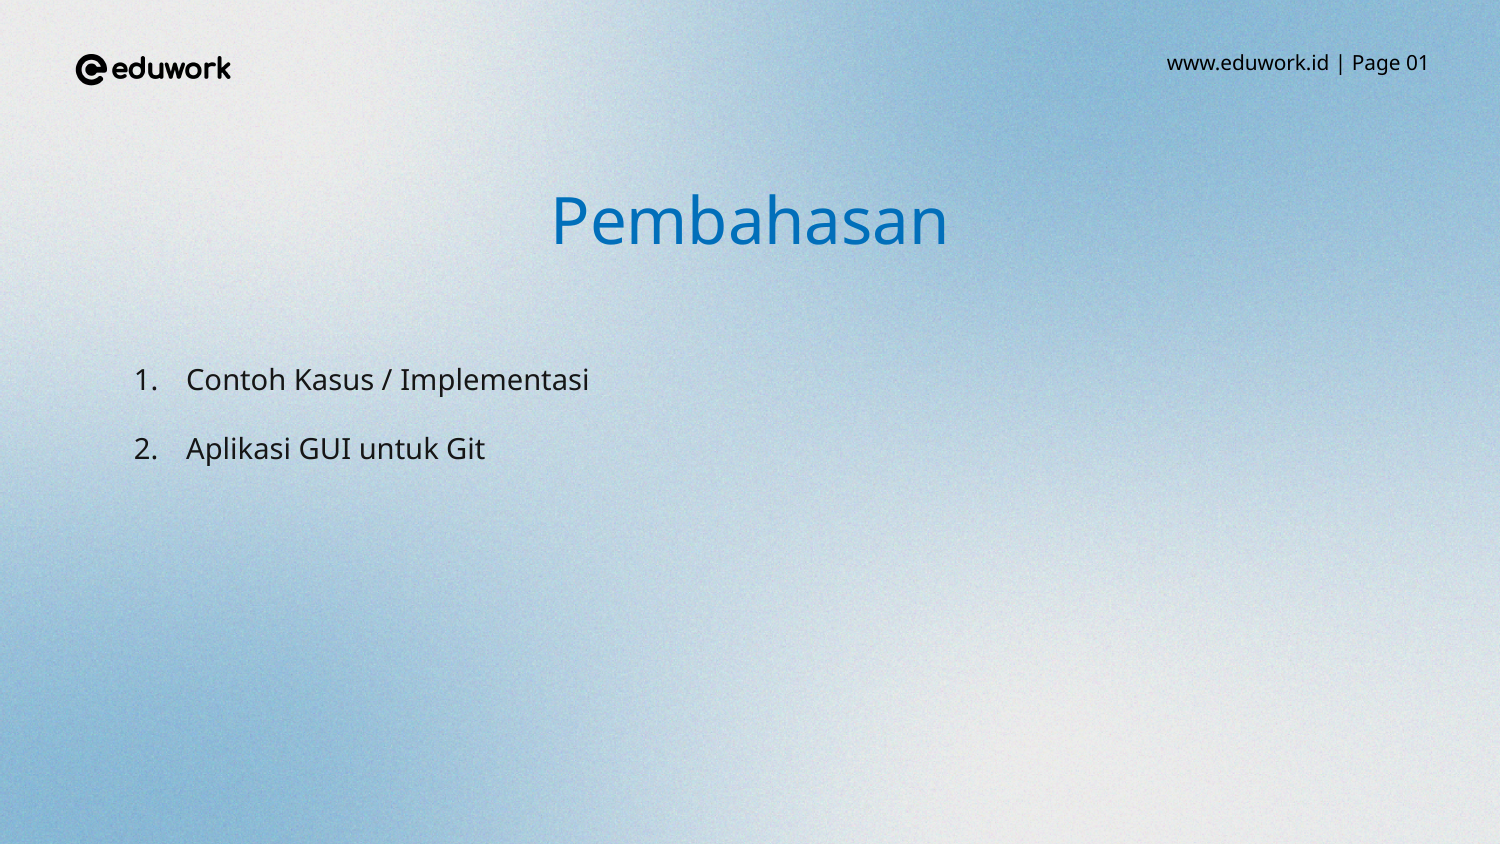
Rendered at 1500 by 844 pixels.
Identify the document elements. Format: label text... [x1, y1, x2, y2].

text_box Pembahasan [147, 172, 1353, 299]
text_box Contoh Kasus / Implementasi Aplikasi GUI untuk Git [96, 310, 1334, 481]
picture [0, 0, 1500, 844]
text_box www.eduwork.id | Page 01 [1134, 37, 1445, 88]
